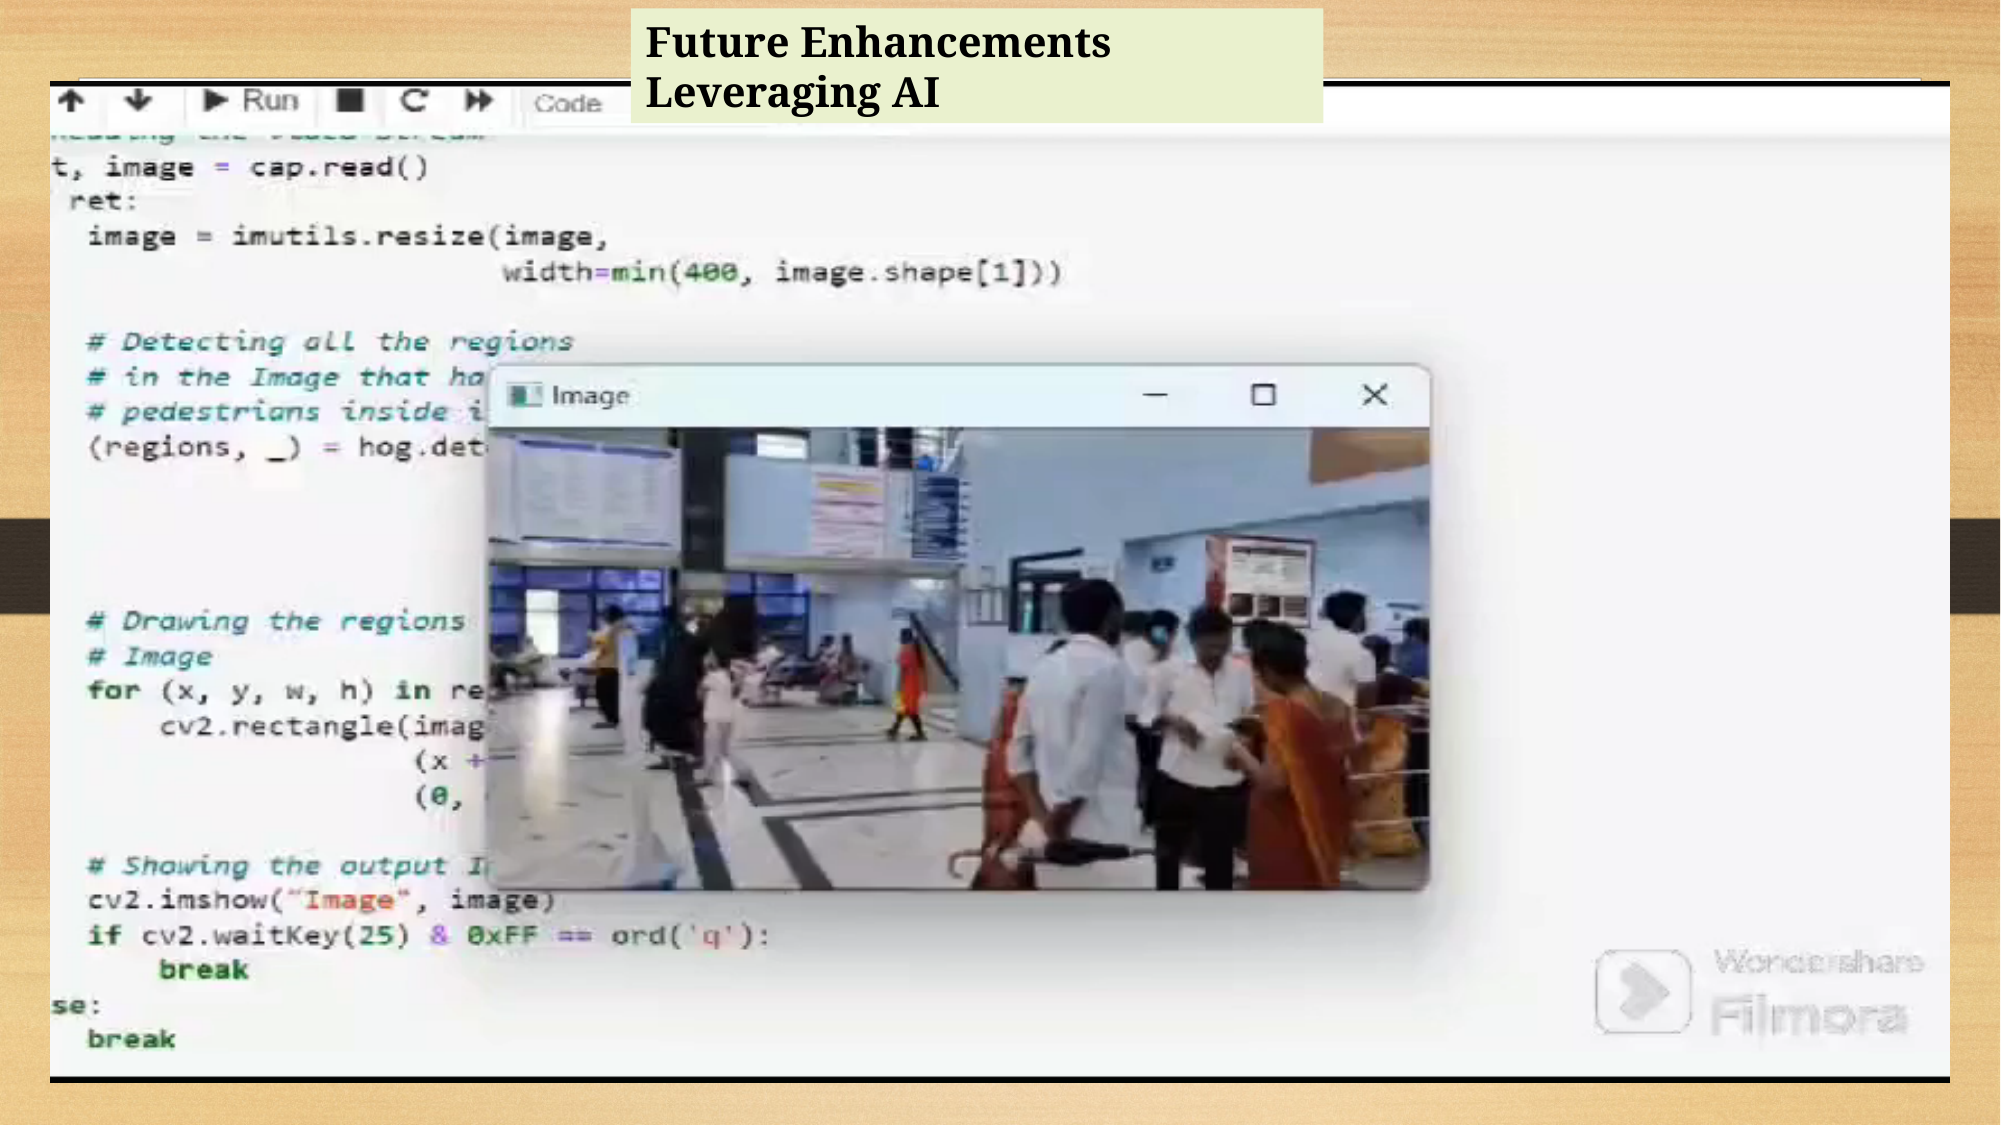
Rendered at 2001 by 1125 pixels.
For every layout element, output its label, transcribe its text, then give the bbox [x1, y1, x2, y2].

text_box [49, 80, 1951, 1084]
text_box Future Enhancements Leveraging AI [630, 8, 1324, 80]
picture [0, 0, 2001, 1125]
